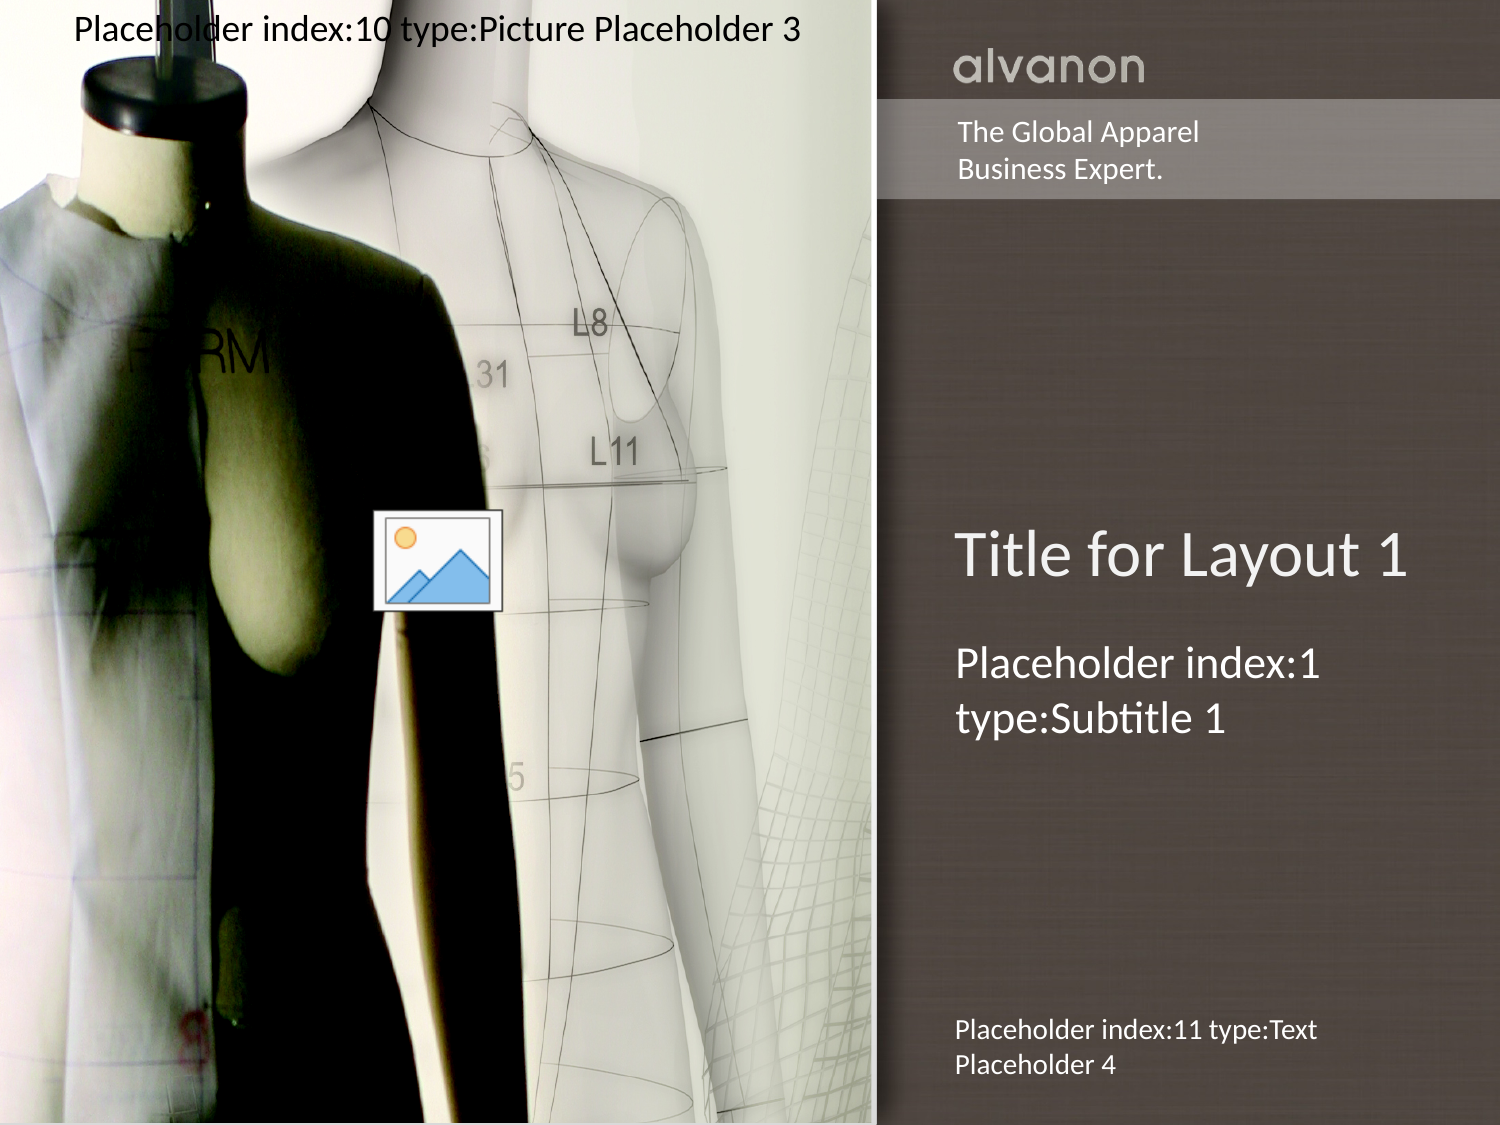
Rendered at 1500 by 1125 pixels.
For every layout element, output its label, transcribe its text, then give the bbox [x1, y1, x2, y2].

subtitle Placeholder index:1 type:Subtitle 1 [940, 624, 1464, 888]
picture [0, 0, 1500, 1125]
title Title for Layout 1 [939, 249, 1465, 598]
list Placeholder index:11 type:Text Placeholder 4 [940, 950, 1466, 1088]
